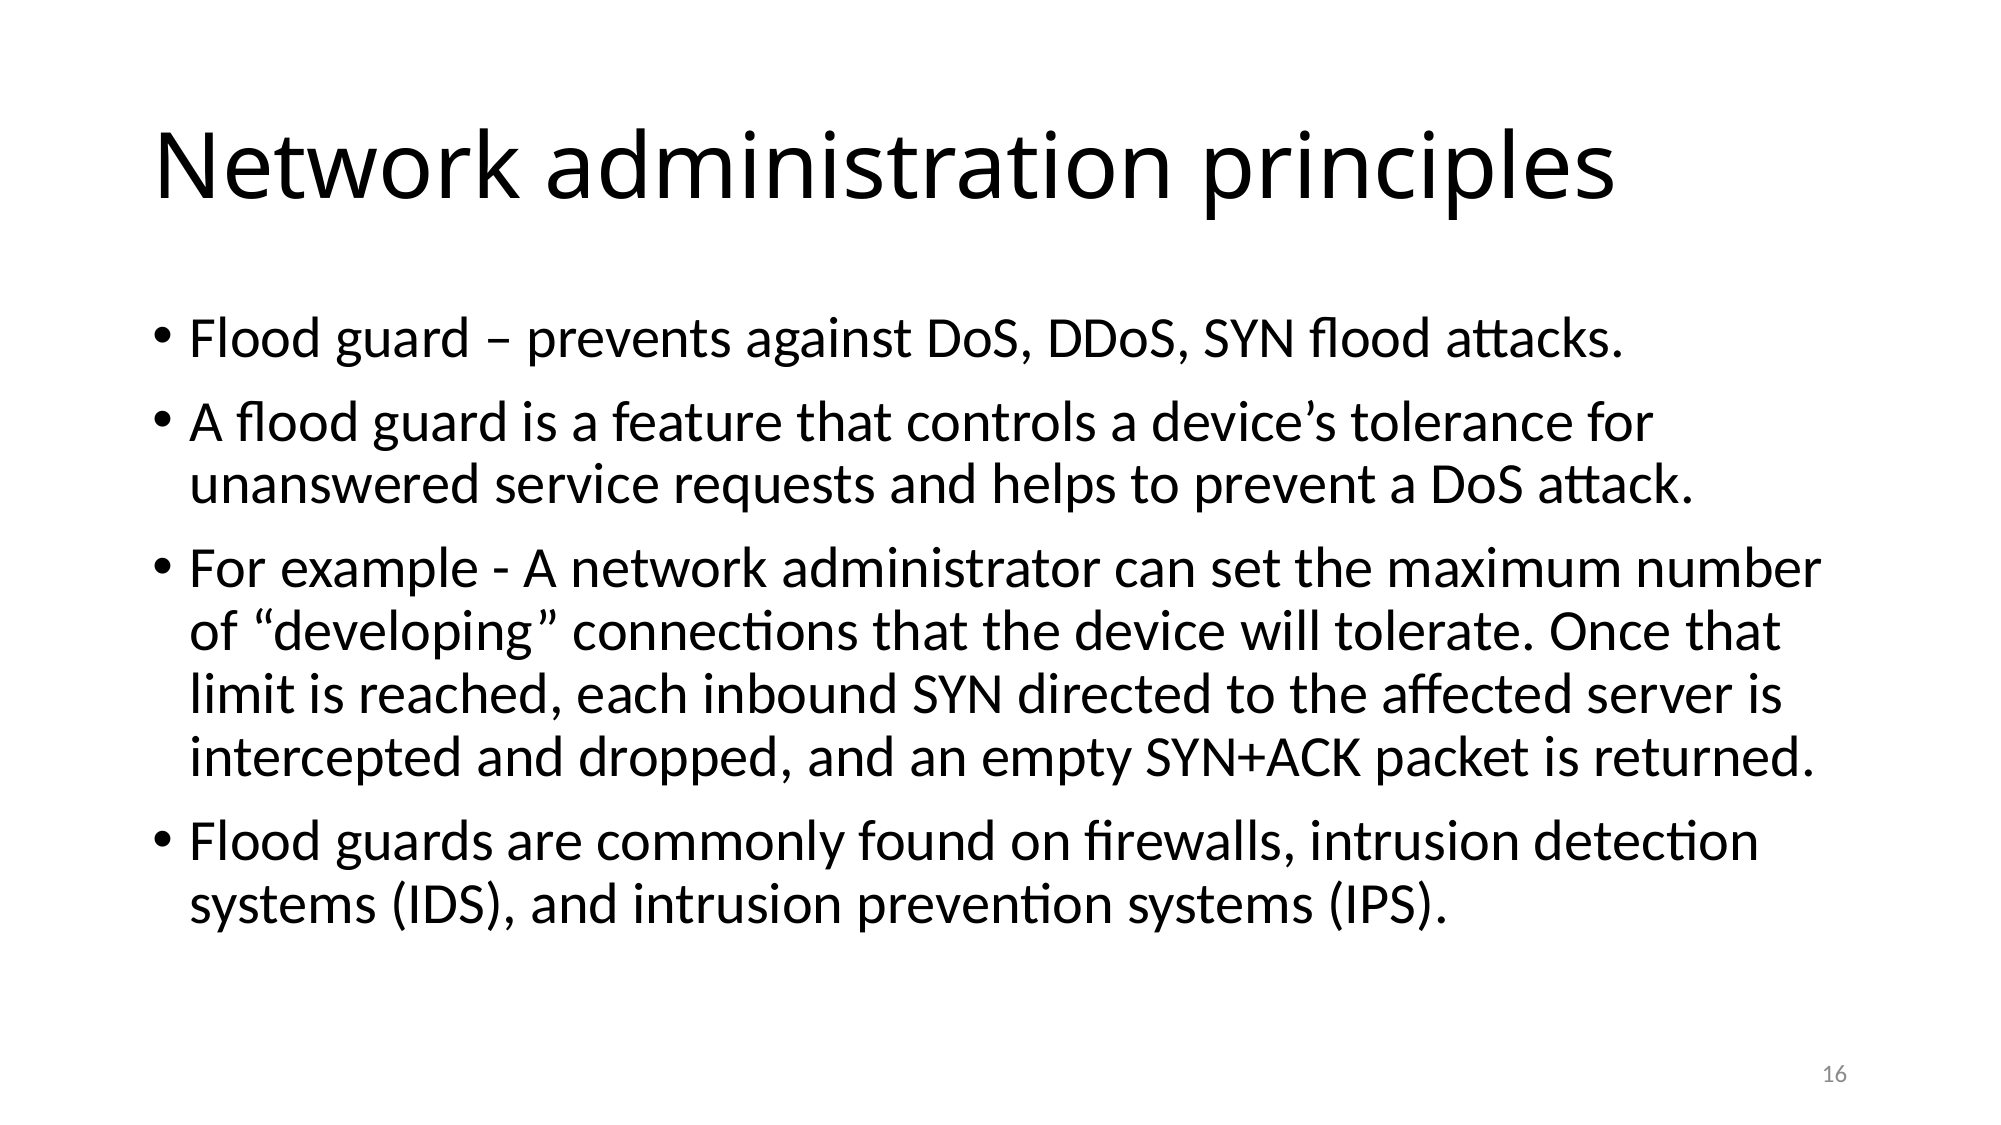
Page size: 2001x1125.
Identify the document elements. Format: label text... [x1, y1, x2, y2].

slide_number 16 [1412, 1042, 1863, 1103]
title Network administration principles [137, 59, 1863, 278]
list Flood guard – prevents against DoS, DDoS, SYN flood attacks. A flood guard is a feature that controls a device’s tolerance for unanswered service requests and helps to prevent a DoS attack. For example - A network administrator can set the maximum number of “developing” connections that the device will tolerate. Once that limit is reached, each inbound SYN directed to the affected server is intercepted and dropped, and an empty SYN+ACK packet is returned. Flood guards are commonly found on firewalls, intrusion detection systems (IDS), and intrusion prevention systems (IPS). [137, 299, 1863, 1014]
